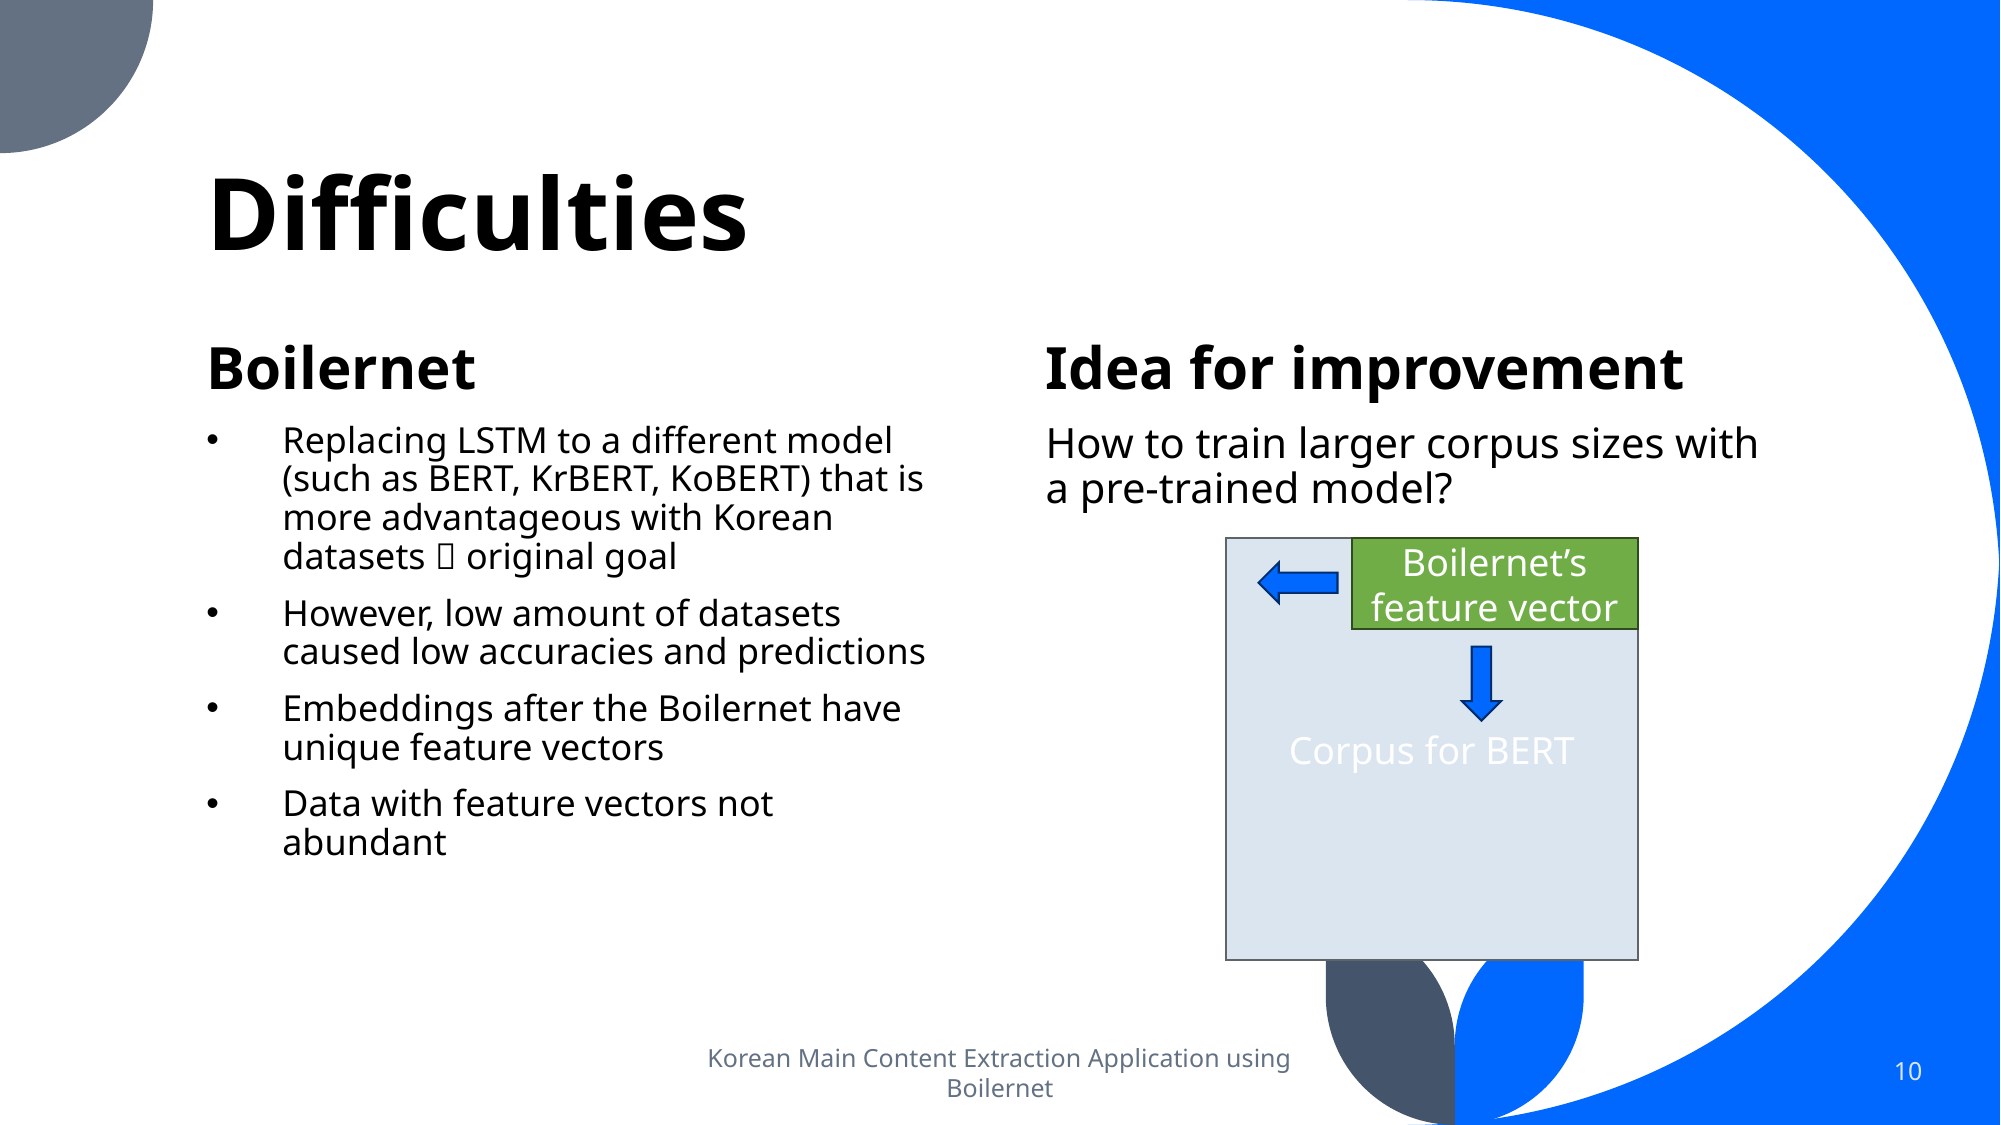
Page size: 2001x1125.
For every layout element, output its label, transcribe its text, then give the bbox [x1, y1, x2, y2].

text_box [1459, 645, 1504, 723]
text_box Corpus for BERT [1225, 537, 1639, 961]
title Difficulties [191, 22, 1796, 280]
text_box Boilernet’s feature vector [1351, 537, 1639, 630]
list Replacing LSTM to a different model (such as BERT, KrBERT, KoBERT) that is more advantageous with Korean datasets  original goal However, low amount of datasets caused low accuracies and predictions Embeddings after the Boilernet have unique feature vectors Data with feature vectors not abundant [191, 414, 957, 879]
list How to train larger corpus sizes with a pre-trained model? [1030, 414, 1796, 879]
list Boilernet [191, 332, 957, 409]
footer Korean Main Content Extraction Application using Boilernet [662, 1042, 1338, 1103]
text_box [1257, 560, 1339, 606]
list Idea for improvement [1030, 332, 1796, 409]
slide_number 10 [1665, 1042, 1938, 1103]
